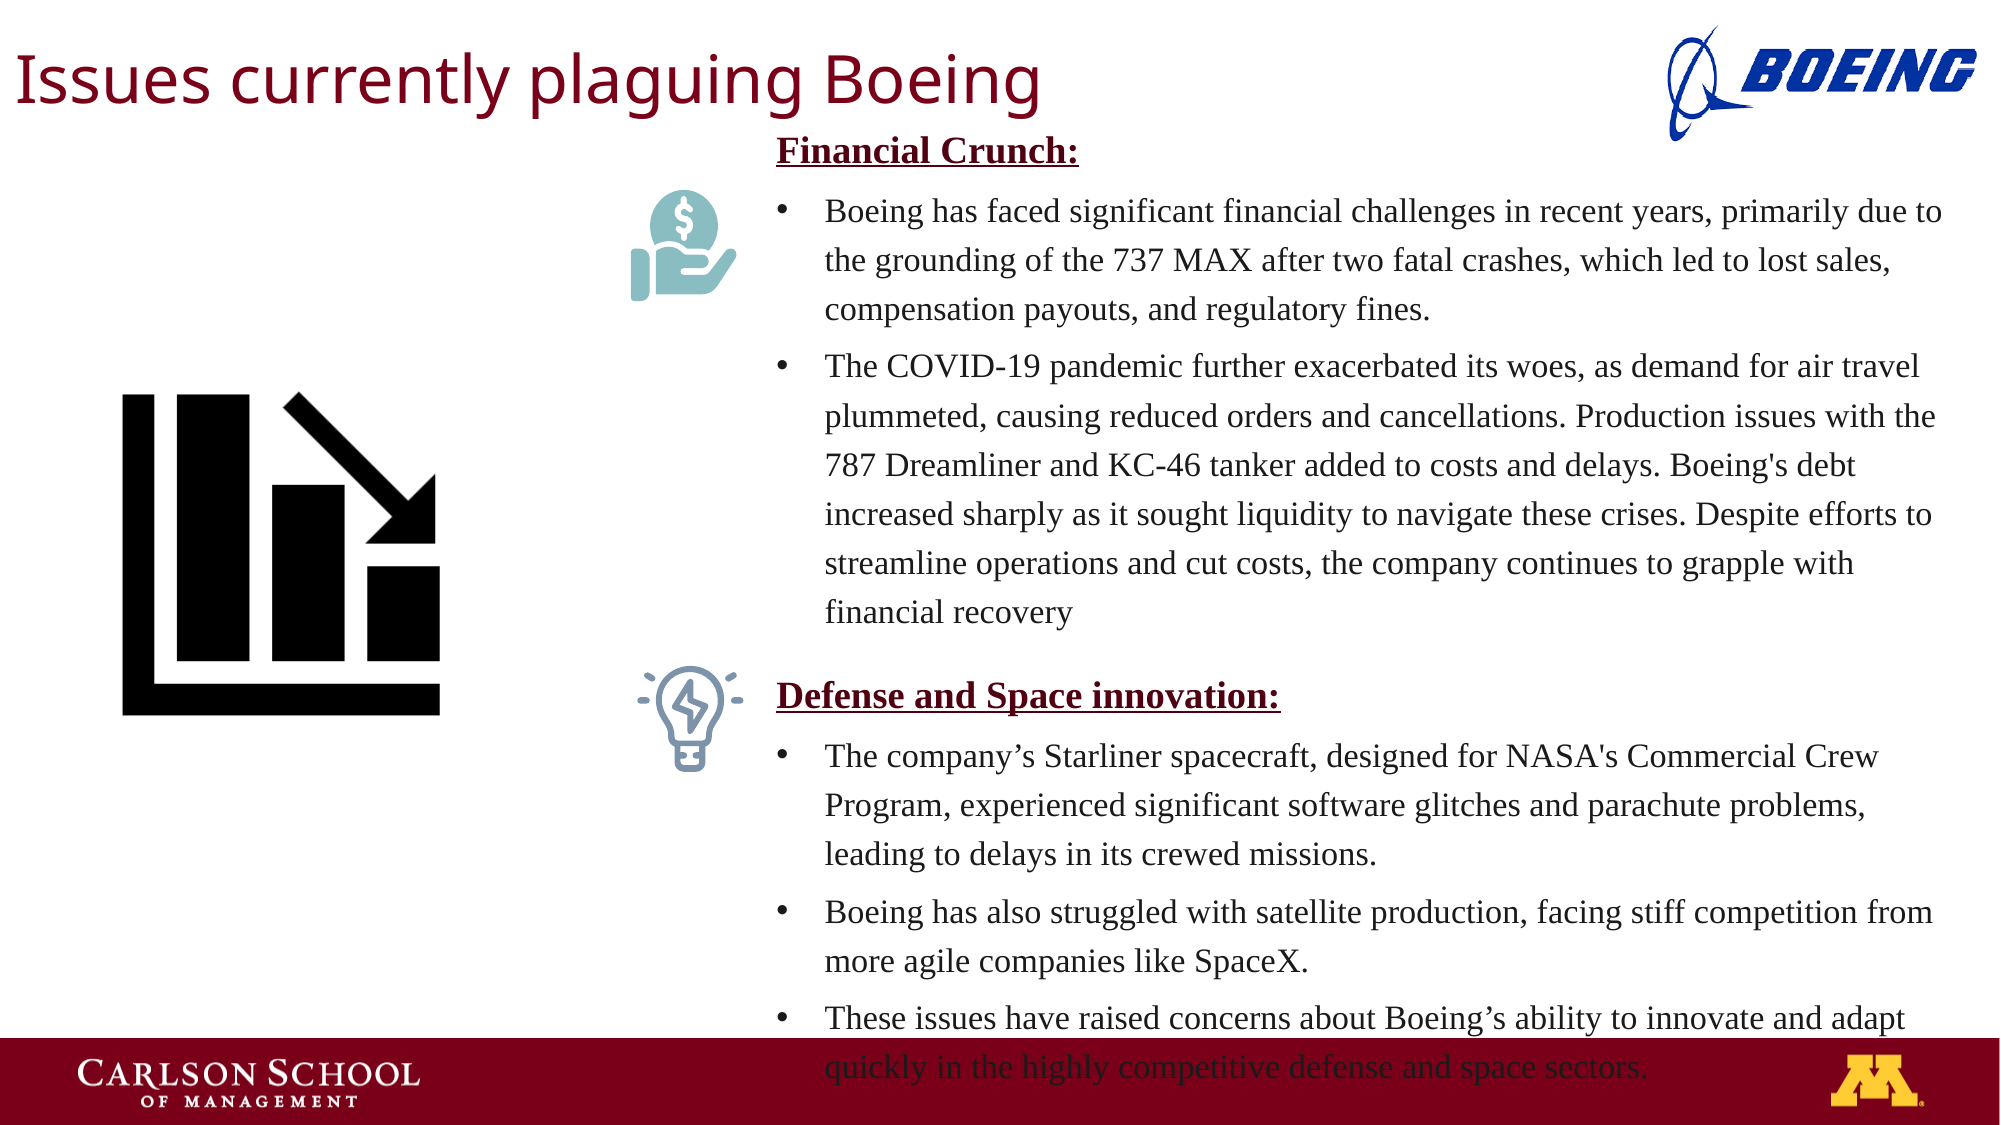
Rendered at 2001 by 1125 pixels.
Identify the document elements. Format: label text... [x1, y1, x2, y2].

title Issues currently plaguing Boeing [0, 0, 1852, 165]
text_box Financial Crunch: Boeing has faced significant financial challenges in recent years, primarily due to the grounding of the 737 MAX after two fatal crashes, which led to lost sales, compensation payouts, and regulatory fines. The COVID-19 pandemic further exacerbated its woes, as demand for air travel plummeted, causing reduced orders and cancellations. Production issues with the 787 Dreamliner and KC-46 tanker added to costs and delays. Boeing's debt increased sharply as it sought liquidity to navigate these crises. Despite efforts to streamline operations and cut costs, the company continues to grapple with financial recovery Defense and Space innovation: The company’s Starliner spacecraft, designed for NASA's Commercial Crew Program, experienced significant software glitches and parachute problems, leading to delays in its crewed missions. Boeing has also struggled with satellite production, facing stiff competition from more agile companies like SpaceX. These issues have raised concerns about Boeing’s ability to innovate and adapt quickly in the highly competitive defense and space sectors. [723, 122, 1979, 1109]
picture [1852, 23, 1979, 122]
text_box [630, 189, 738, 302]
picture [66, 337, 501, 773]
picture [0, 1038, 2000, 1125]
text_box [636, 665, 744, 773]
